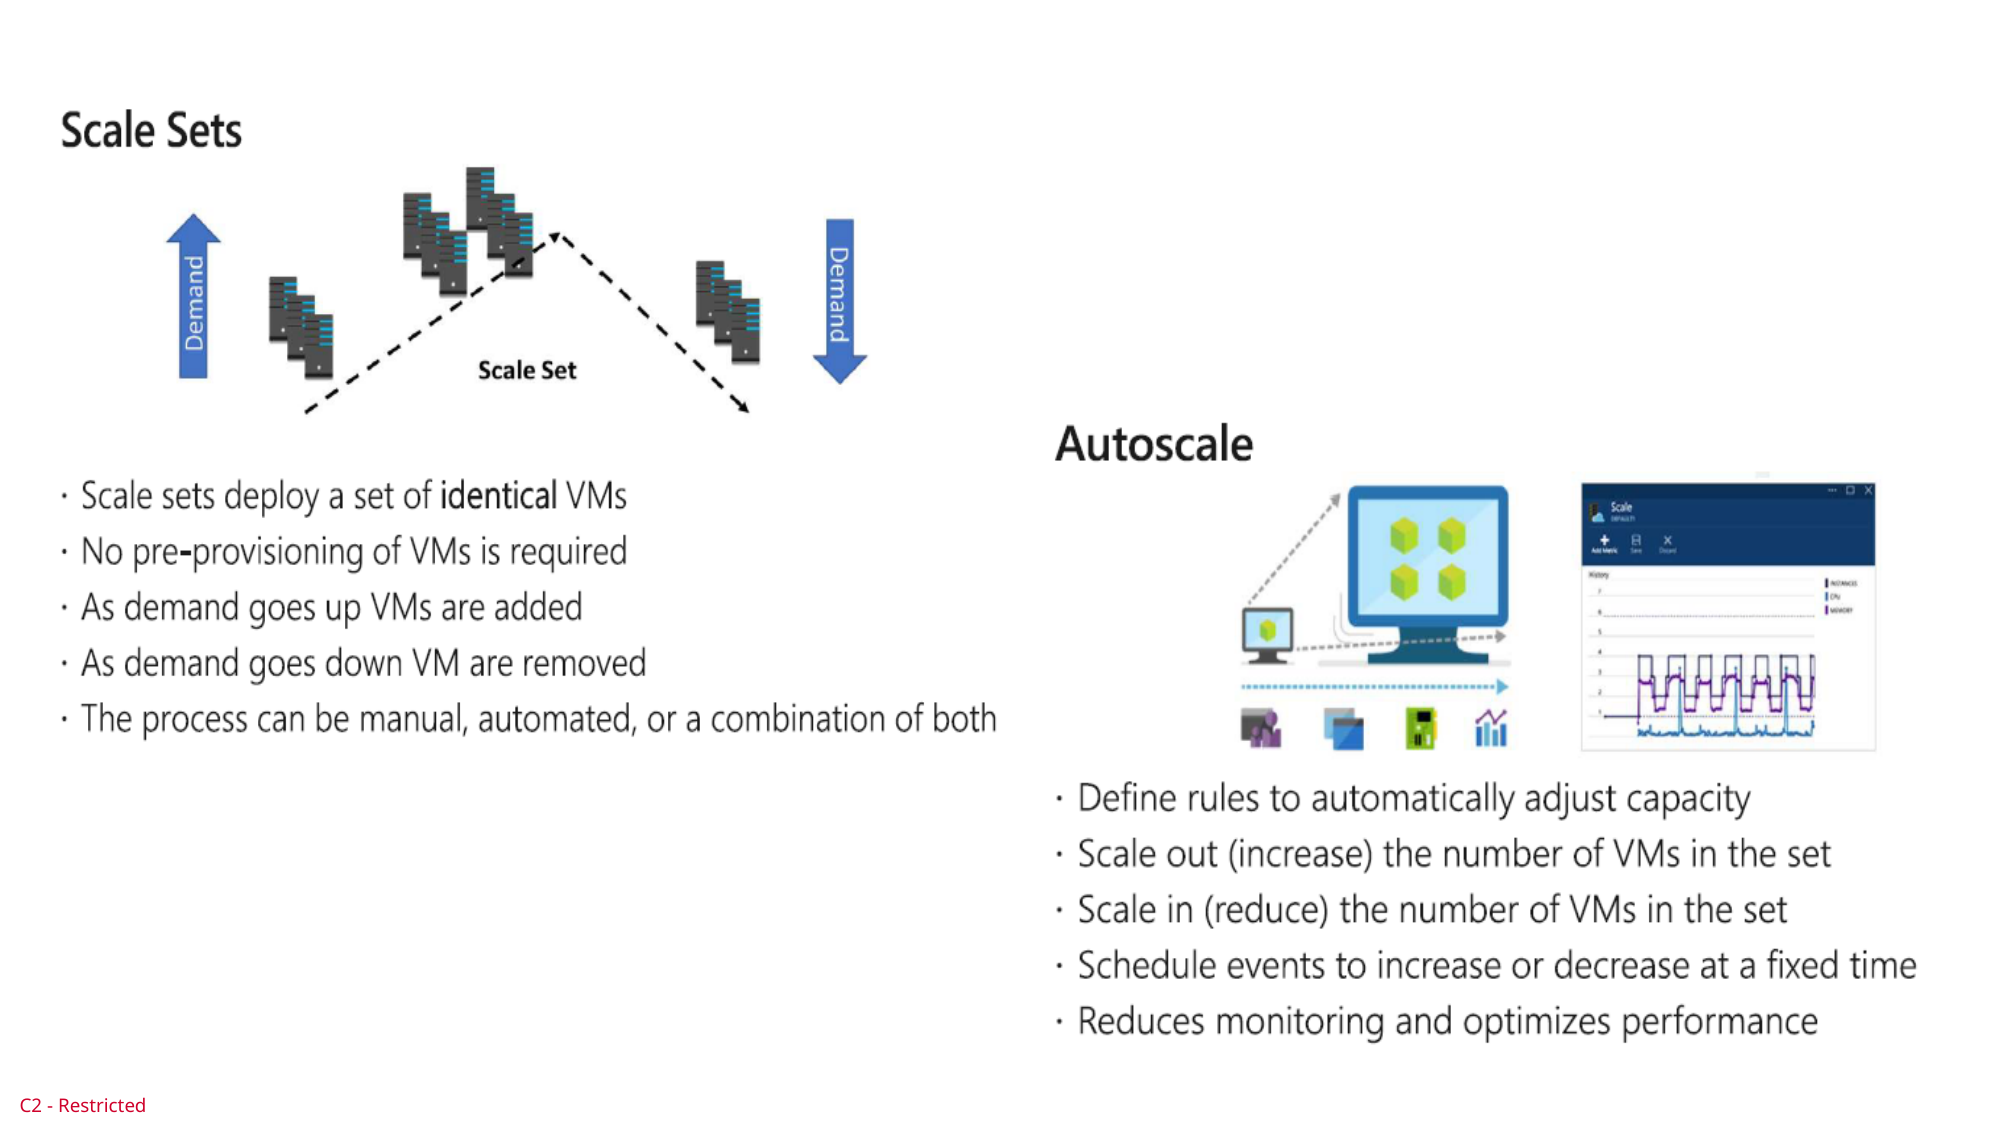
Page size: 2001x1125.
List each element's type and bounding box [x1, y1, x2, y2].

picture [33, 72, 2000, 1065]
